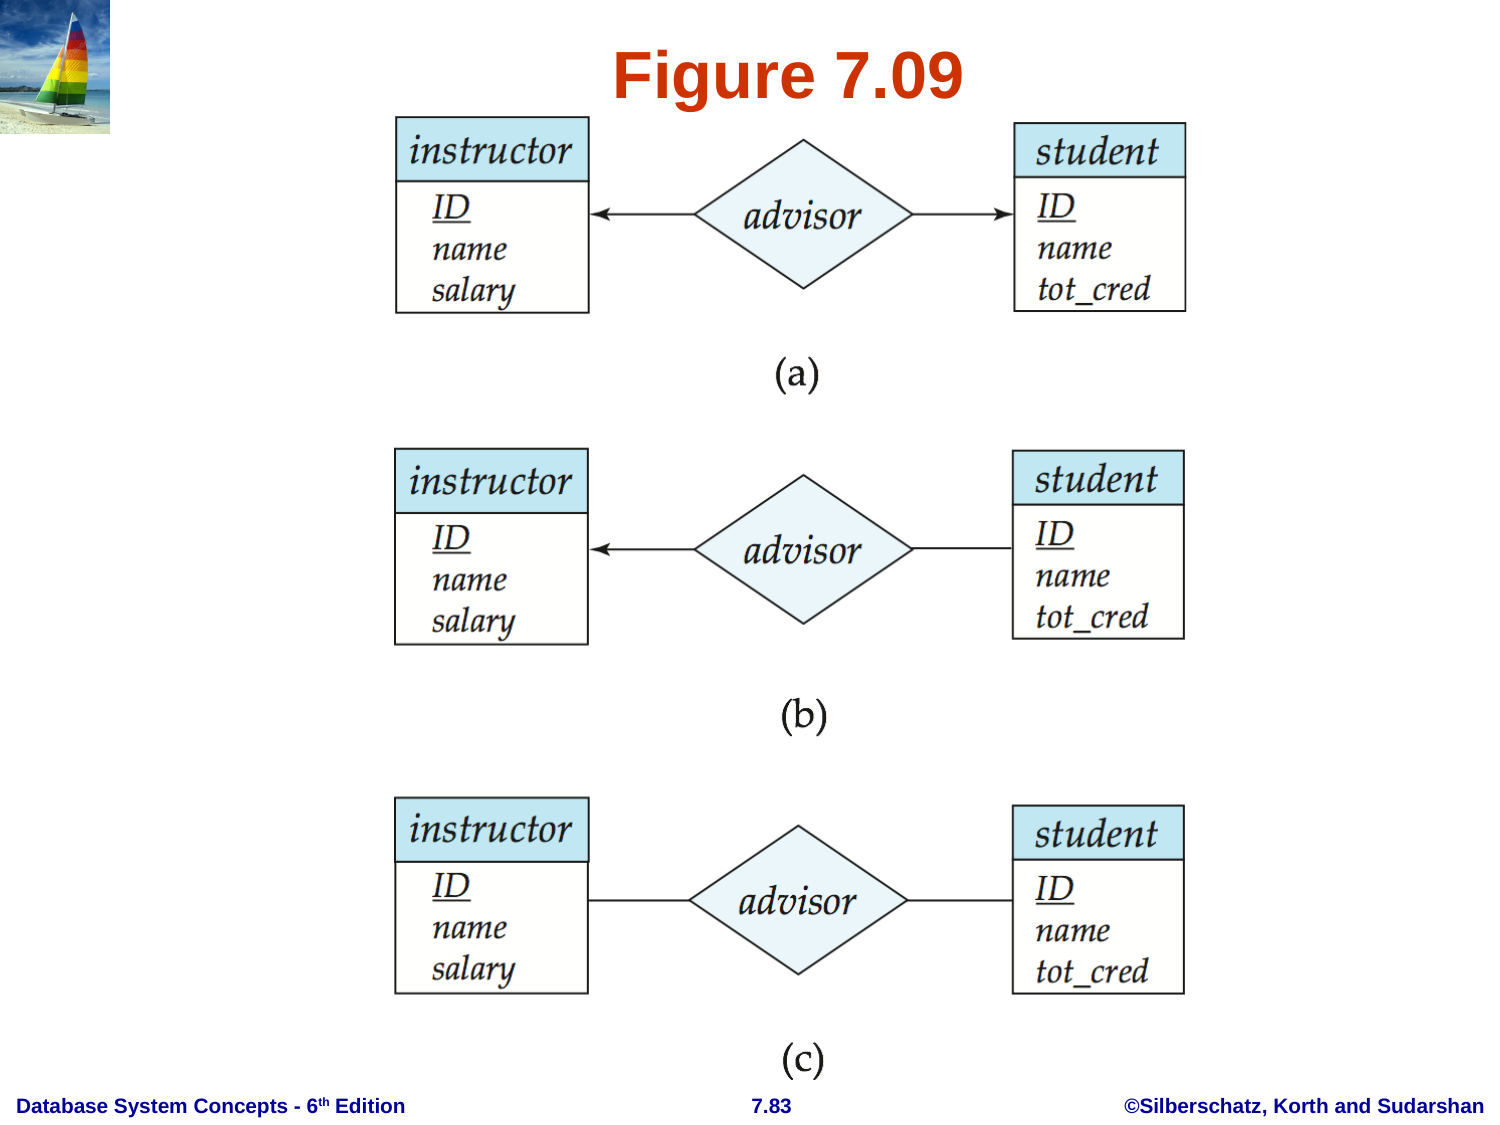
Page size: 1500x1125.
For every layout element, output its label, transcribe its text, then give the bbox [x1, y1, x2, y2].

picture [393, 113, 1190, 1082]
picture [0, 0, 110, 134]
title Figure 7.09 [125, 18, 1452, 120]
